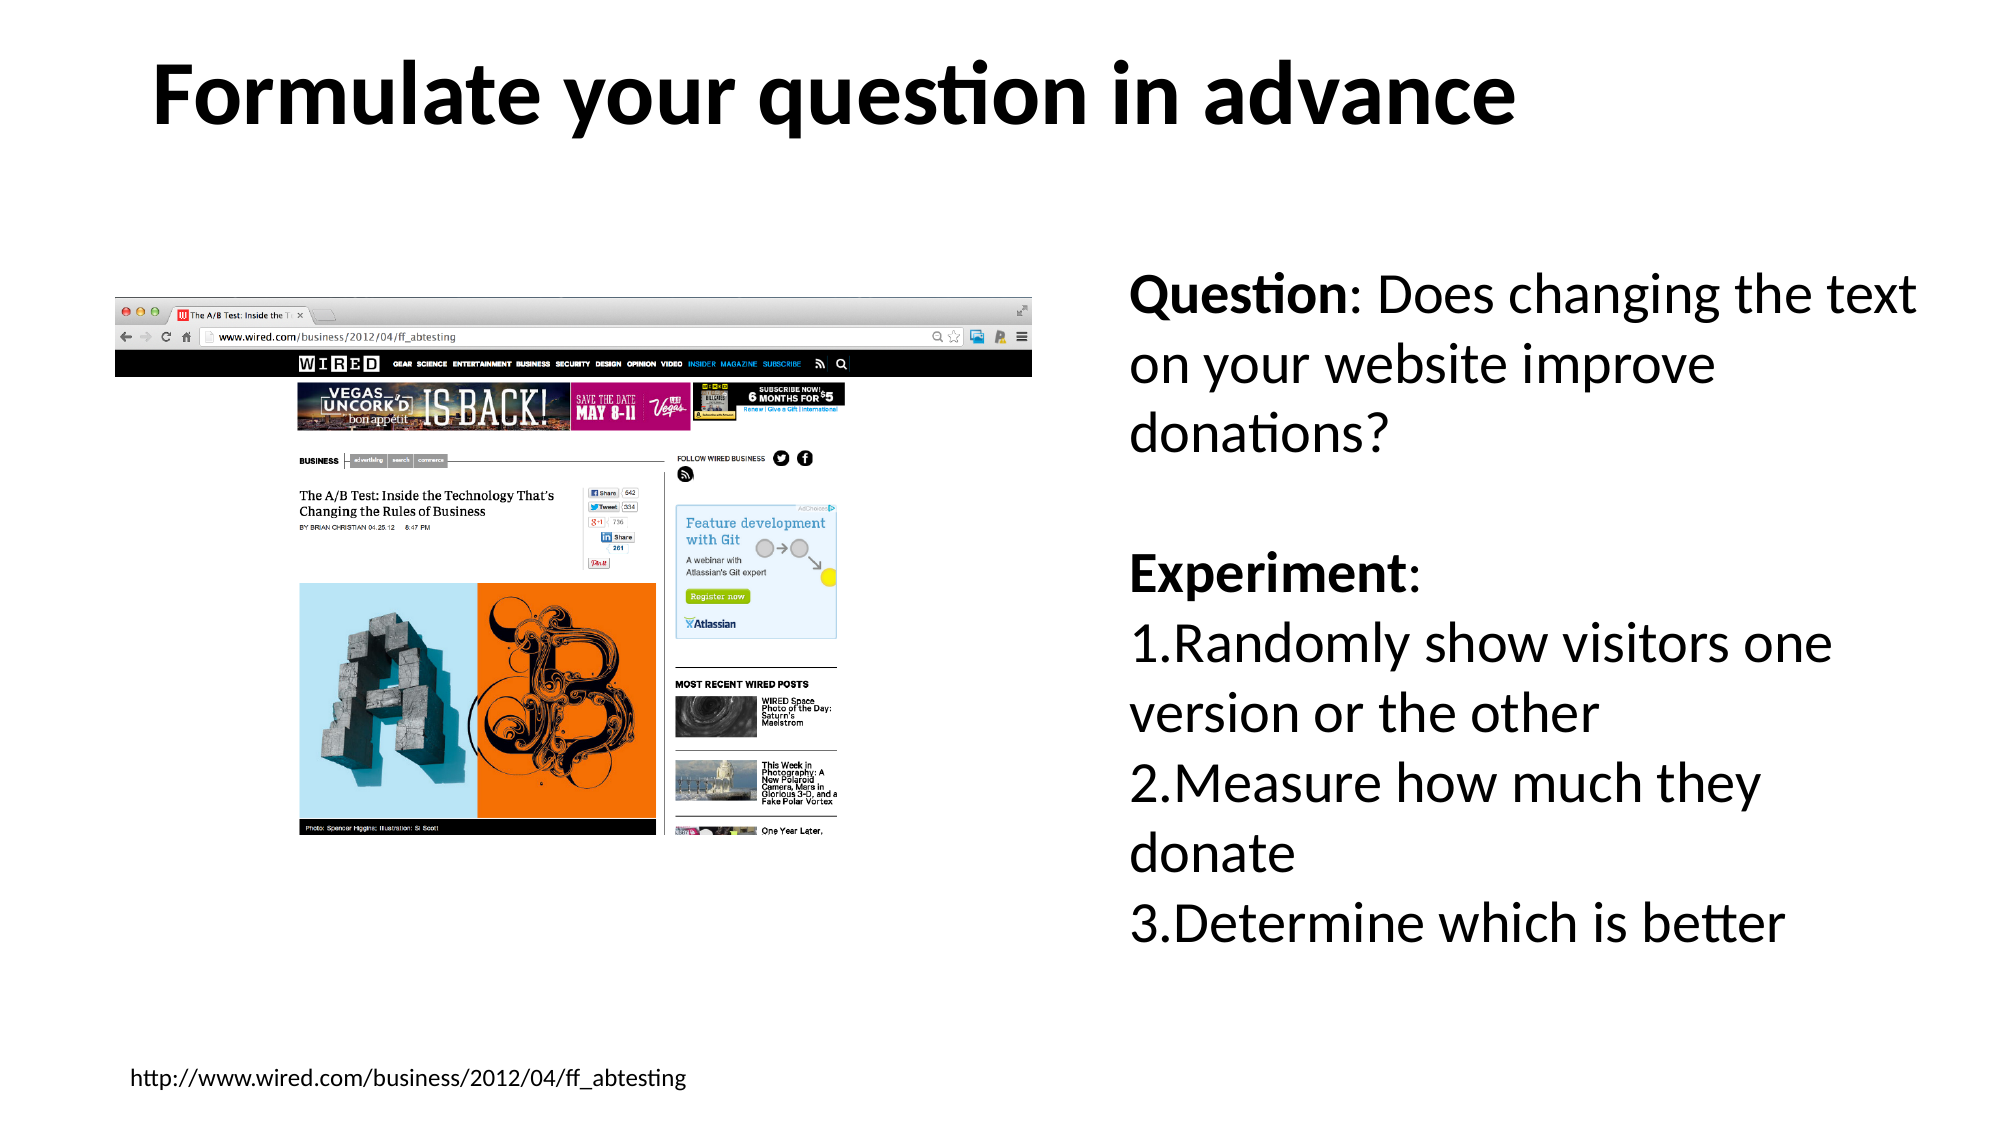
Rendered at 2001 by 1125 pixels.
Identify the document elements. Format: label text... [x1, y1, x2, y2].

text_box Question: Does changing the text on your website improve donations? Experiment: Randomly show visitors one version or the other Measure how much they donate Determine which is better [1114, 247, 1936, 962]
title Formulate your question in advance [137, 26, 1863, 164]
text_box http://www.wired.com/business/2012/04/ff_abtesting [115, 1053, 1420, 1099]
picture [115, 297, 1032, 835]
